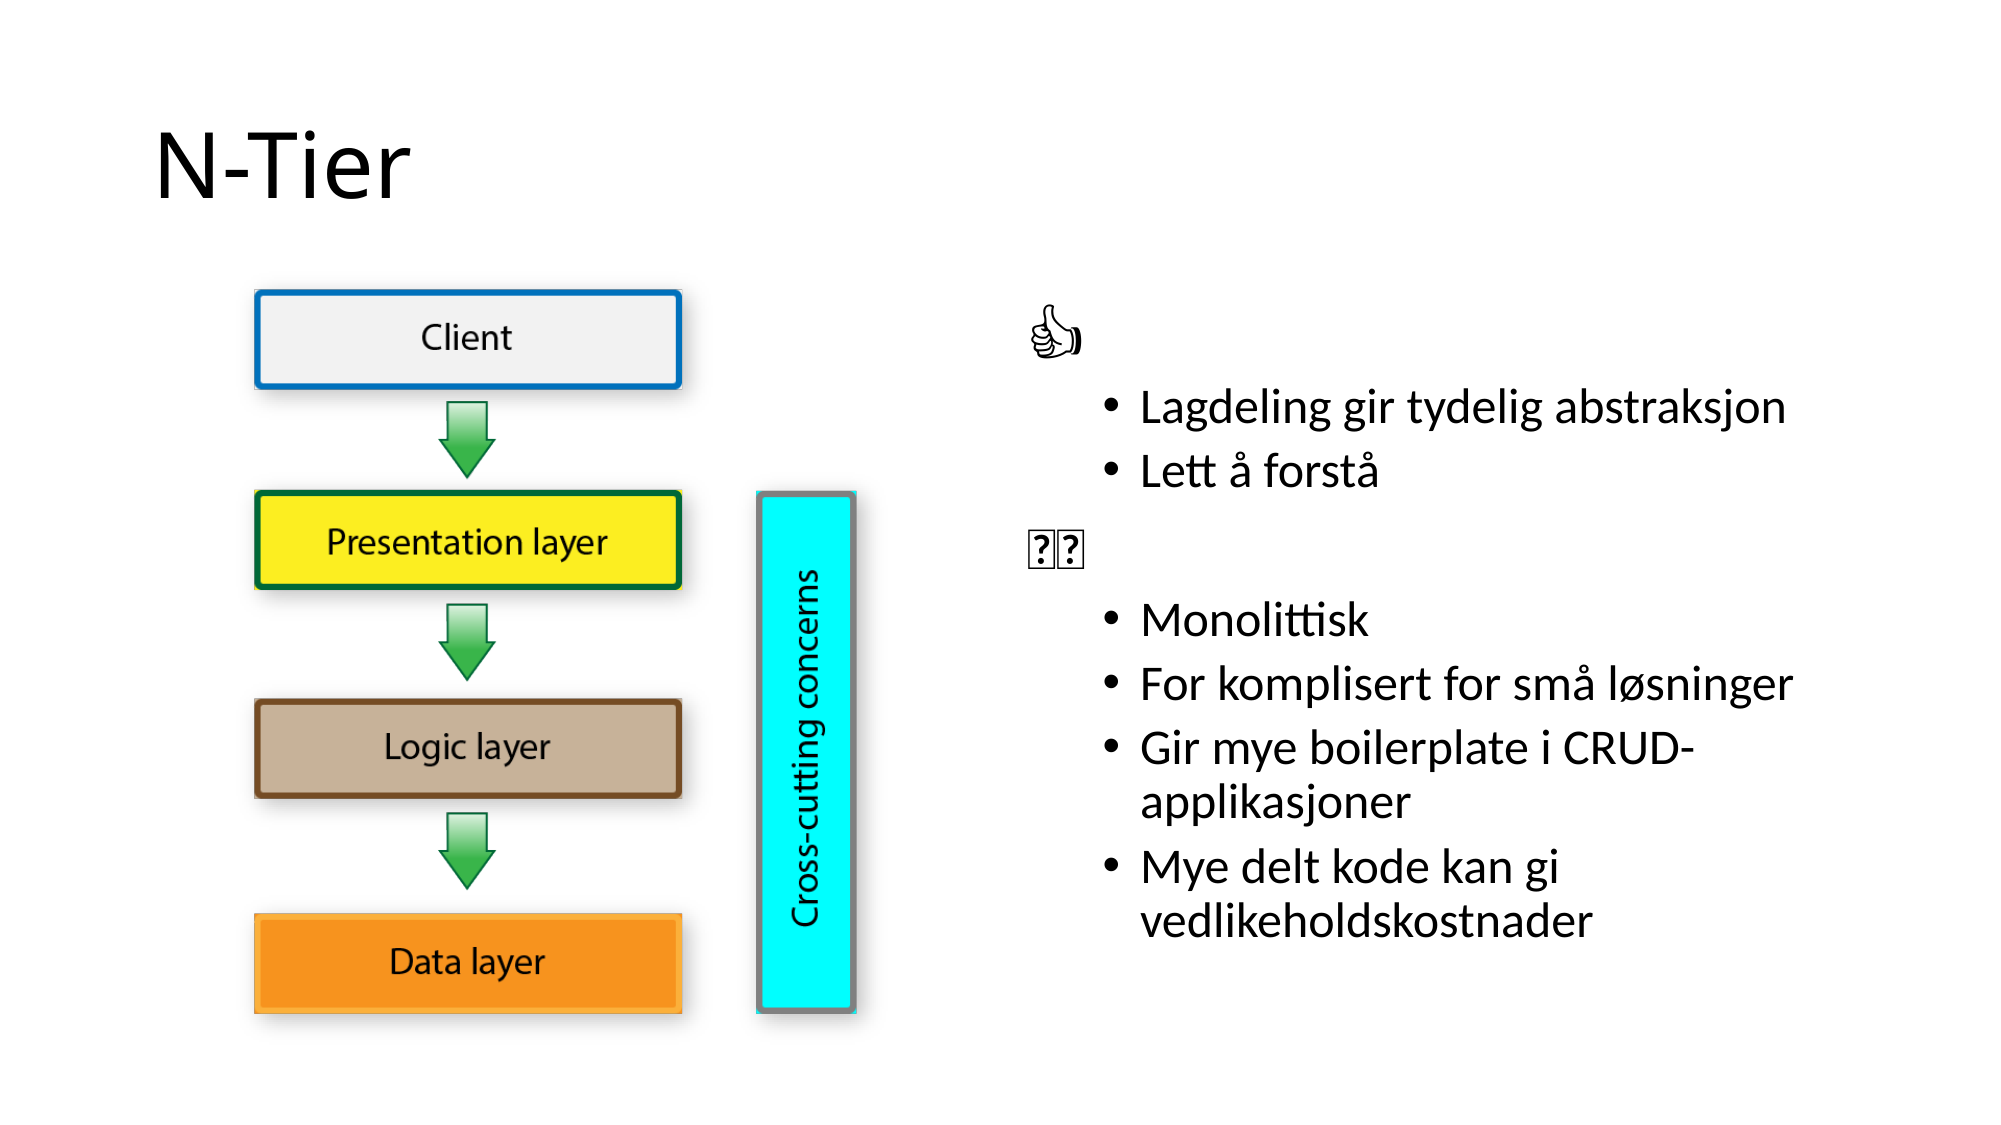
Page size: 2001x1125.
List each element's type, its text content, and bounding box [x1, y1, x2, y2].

list 👍🏻 Lagdeling gir tydelig abstraksjon Lett å forstå 👎🏻 Monolittisk For komplisert for små løsninger Gir mye boilerplate i CRUD-applikasjoner Mye delt kode kan gi vedlikeholdskostnader [1012, 299, 1863, 1014]
picture [198, 231, 920, 1066]
title N-Tier [137, 59, 1863, 278]
